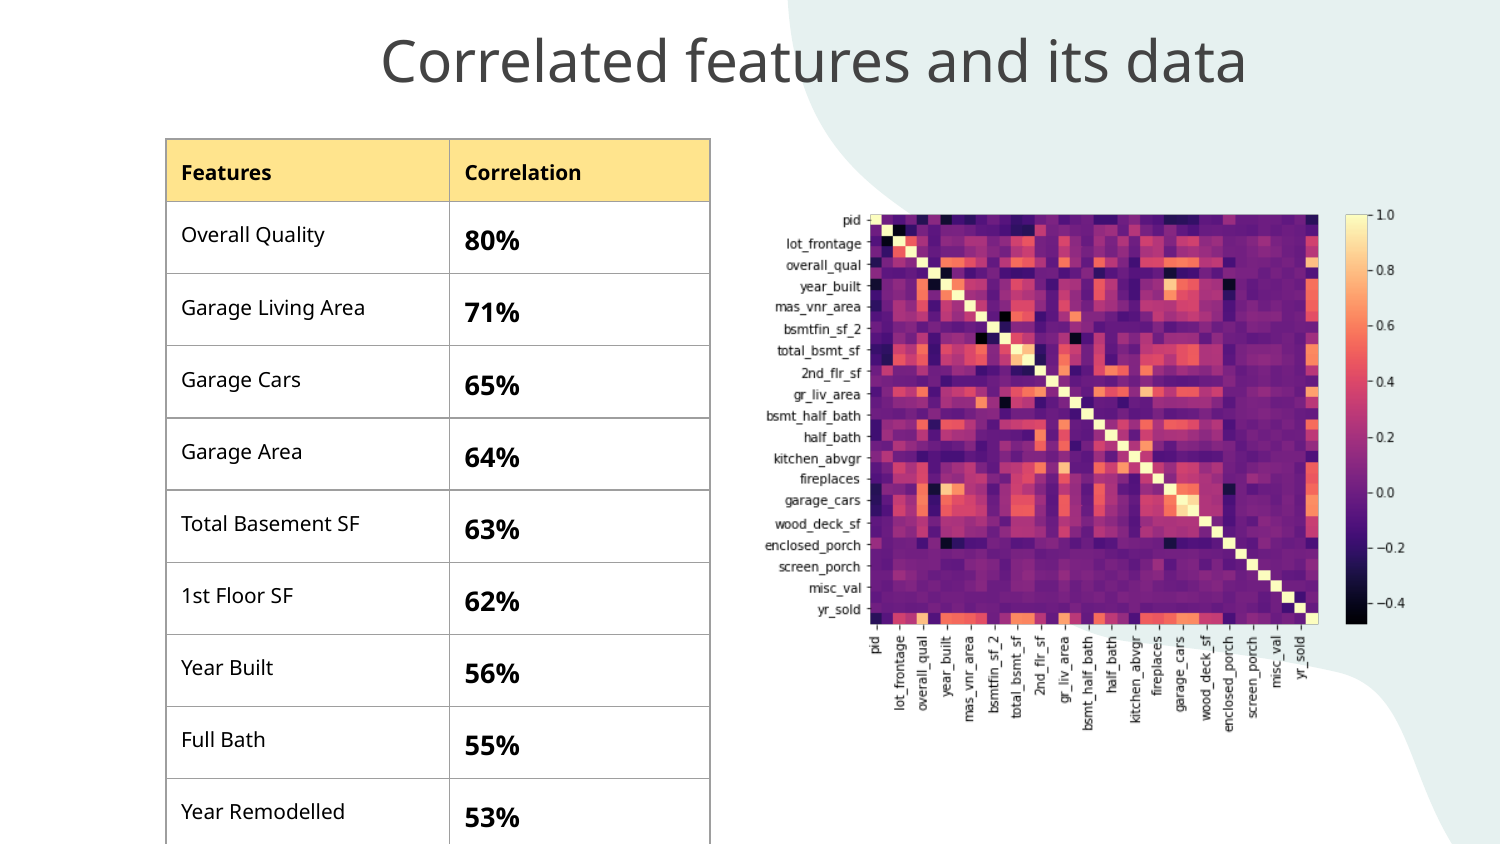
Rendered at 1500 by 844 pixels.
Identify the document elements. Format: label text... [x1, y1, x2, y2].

table_cell Garage Living Area [167, 274, 449, 345]
title Correlated features and its data [237, 8, 1263, 157]
table_cell Total Basement SF [167, 491, 449, 562]
table_cell 80% [450, 202, 709, 273]
table_cell 53% [450, 779, 709, 844]
table_cell Year Remodelled [167, 779, 449, 844]
table_cell 65% [450, 346, 709, 417]
table_cell Garage Cars [167, 346, 449, 417]
table_cell Garage Area [167, 419, 449, 489]
table_header Correlation [450, 140, 709, 201]
table_cell 62% [450, 563, 709, 634]
table_cell 64% [450, 419, 709, 489]
table_cell 71% [450, 274, 709, 345]
table_cell 1st Floor SF [167, 563, 449, 634]
table_cell Full Bath [167, 707, 449, 778]
table_cell 56% [450, 635, 709, 706]
table_cell Year Built [167, 635, 449, 706]
table_cell Overall Quality [167, 202, 449, 273]
picture [755, 201, 1416, 740]
table_cell 63% [450, 491, 709, 562]
table_header Features [167, 140, 449, 201]
table_cell 55% [450, 707, 709, 778]
